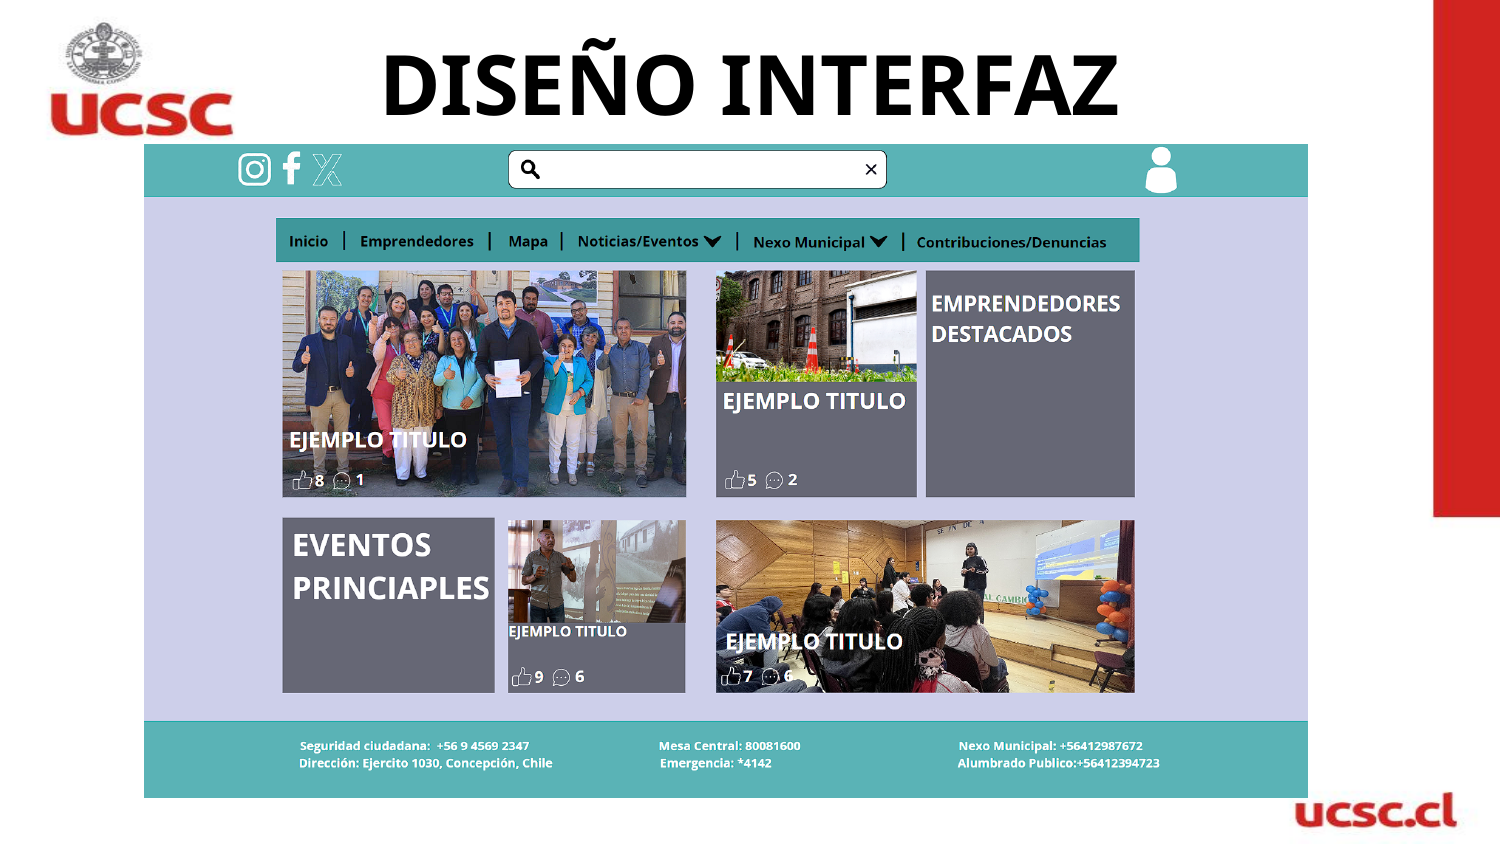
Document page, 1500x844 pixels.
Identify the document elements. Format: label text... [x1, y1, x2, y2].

picture [0, 0, 1500, 844]
title DISEÑO INTERFAZ [75, 11, 1425, 153]
